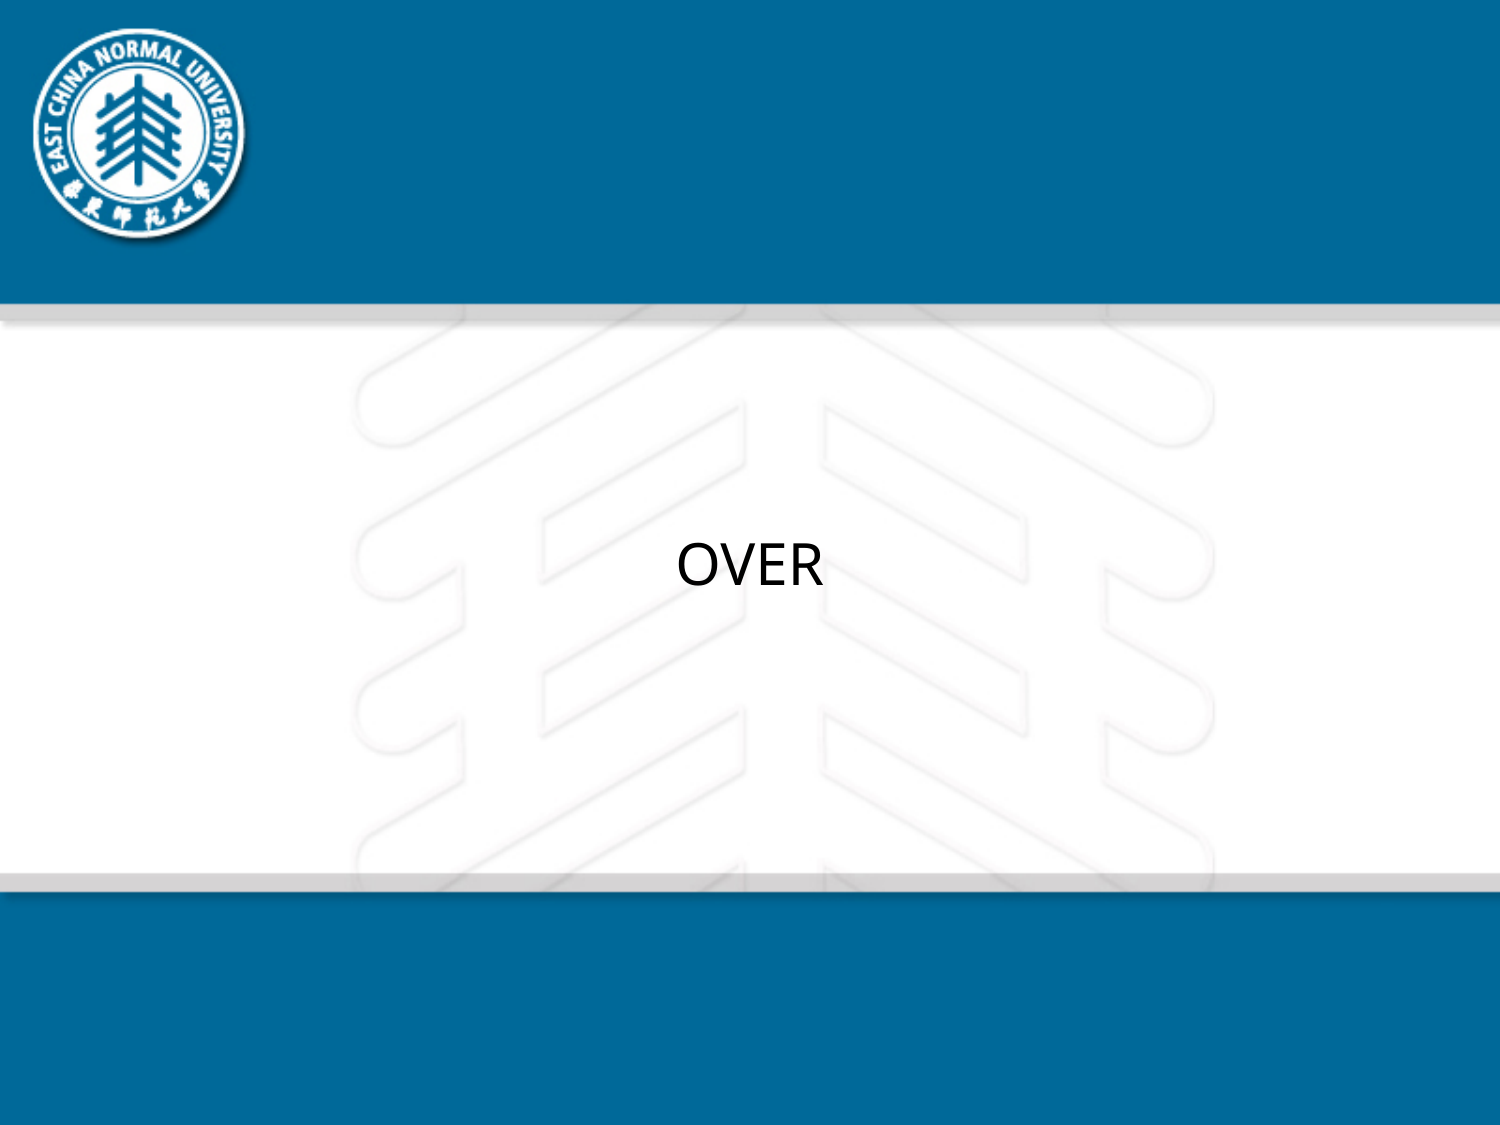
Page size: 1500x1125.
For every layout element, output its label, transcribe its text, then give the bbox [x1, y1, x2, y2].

text_box OVER [660, 519, 840, 605]
picture [33, 29, 245, 238]
picture [0, 304, 1500, 892]
